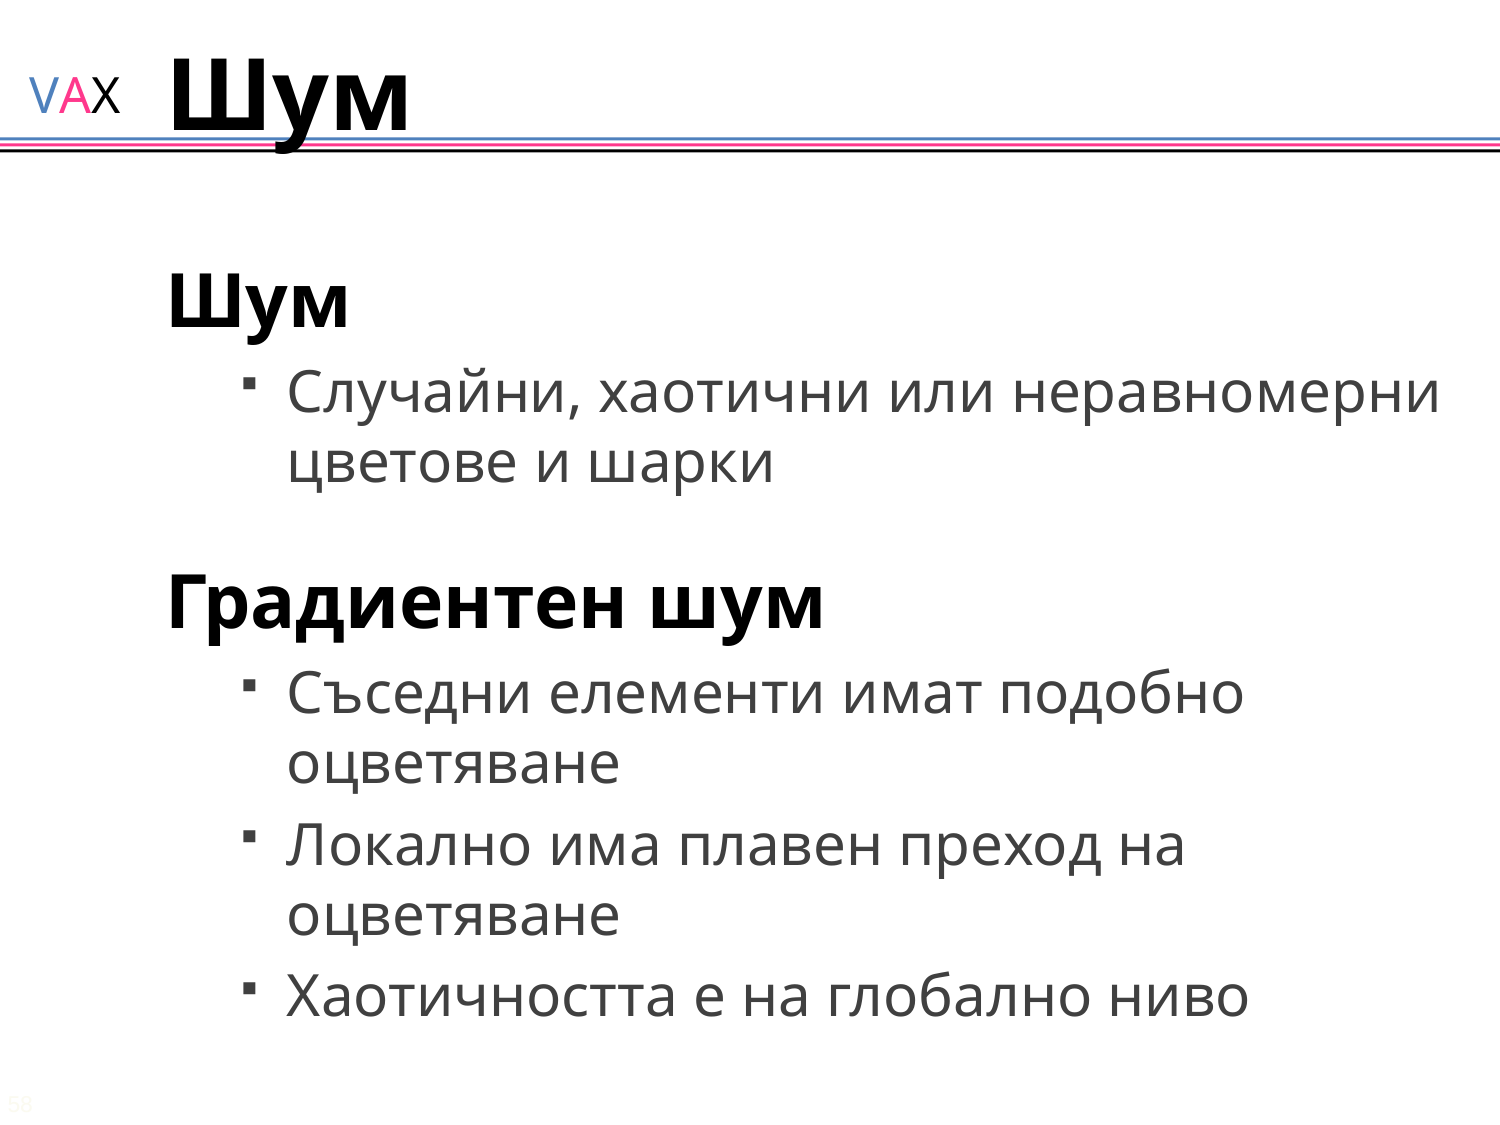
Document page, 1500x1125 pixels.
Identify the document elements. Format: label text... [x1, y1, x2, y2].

title Шум [0, 37, 1500, 144]
list Шум Случайни, хаотични или неравномерни цветове и шарки Градиентен шум Съседни елементи имат подобно оцветяване Локално има плавен преход на оцветяване Хаотичността е на глобално ниво [150, 200, 1488, 1113]
